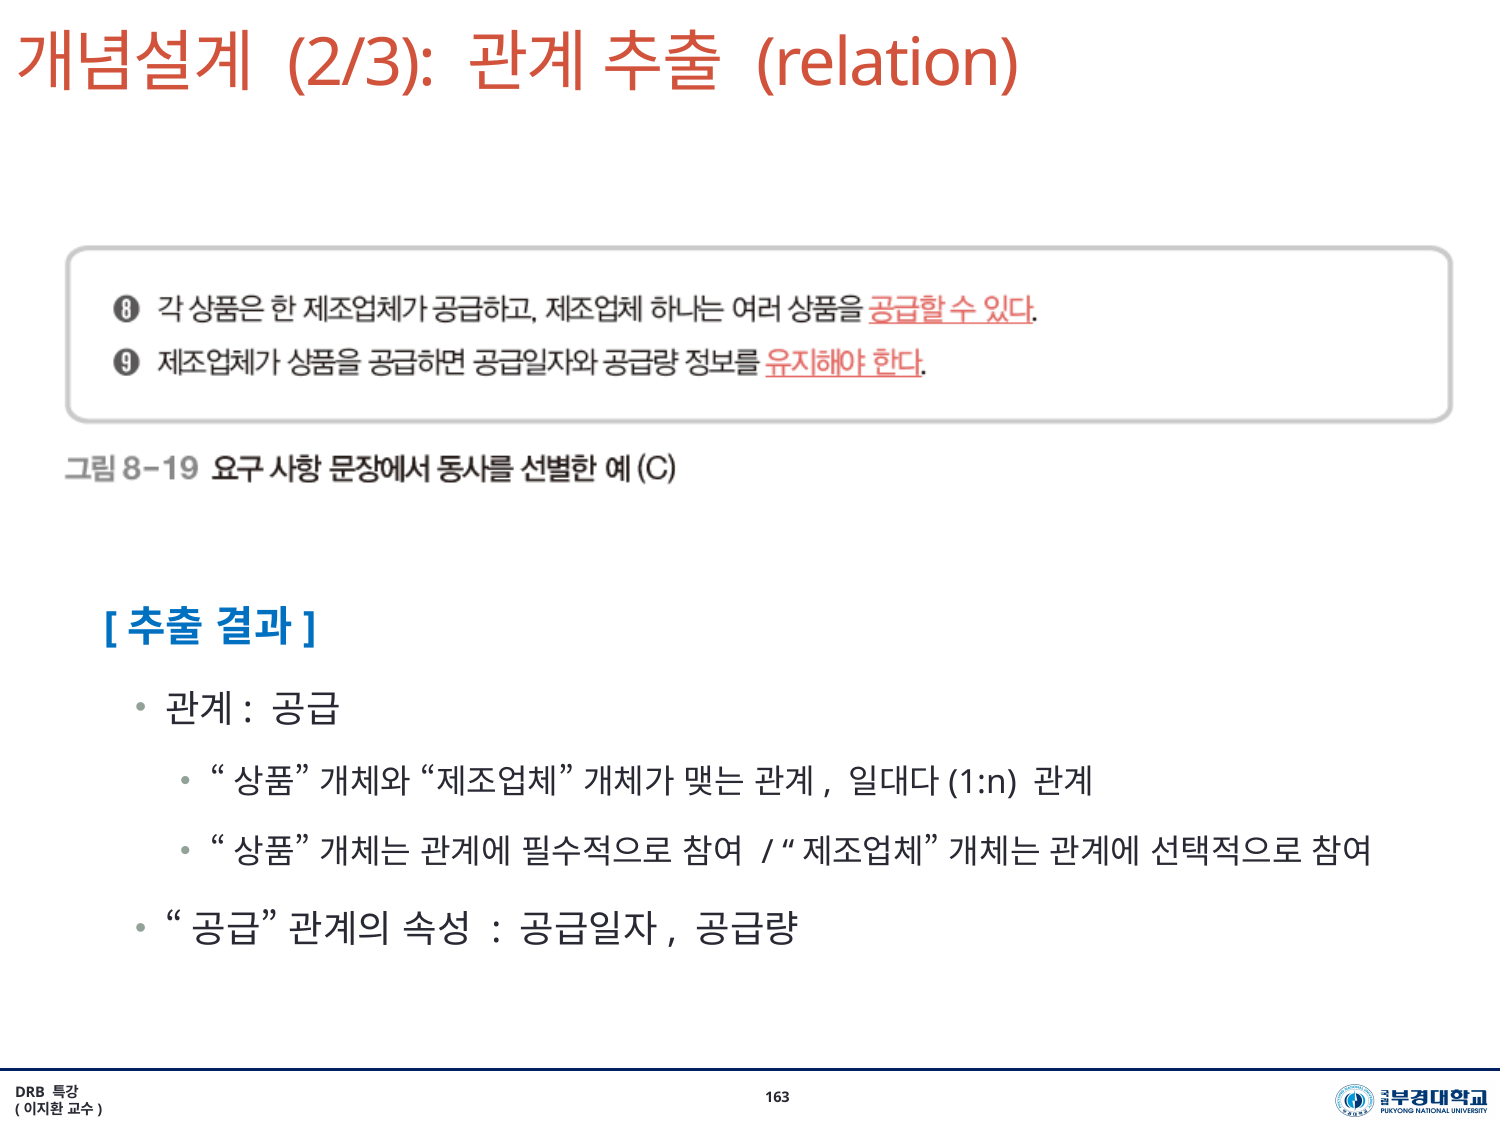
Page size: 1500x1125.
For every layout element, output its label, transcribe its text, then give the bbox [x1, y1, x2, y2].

text_box [추출 결과] 관계: 공급 “상품” 개체와 “제조업체” 개체가 맺는 관계, 일대다(1:n) 관계 “상품” 개체는 관계에 필수적으로 참여 / “제조업체” 개체는 관계에 선택적으로 참여 “공급” 관계의 속성 : 공급일자, 공급량 [74, 562, 1425, 1033]
title 개념설계 (2/3): 관계 추출 (relation) [0, 1, 1500, 116]
slide_number DRB 특강 (이지환 교수) [0, 1082, 303, 1118]
picture [1330, 1079, 1495, 1121]
picture [48, 230, 1468, 500]
